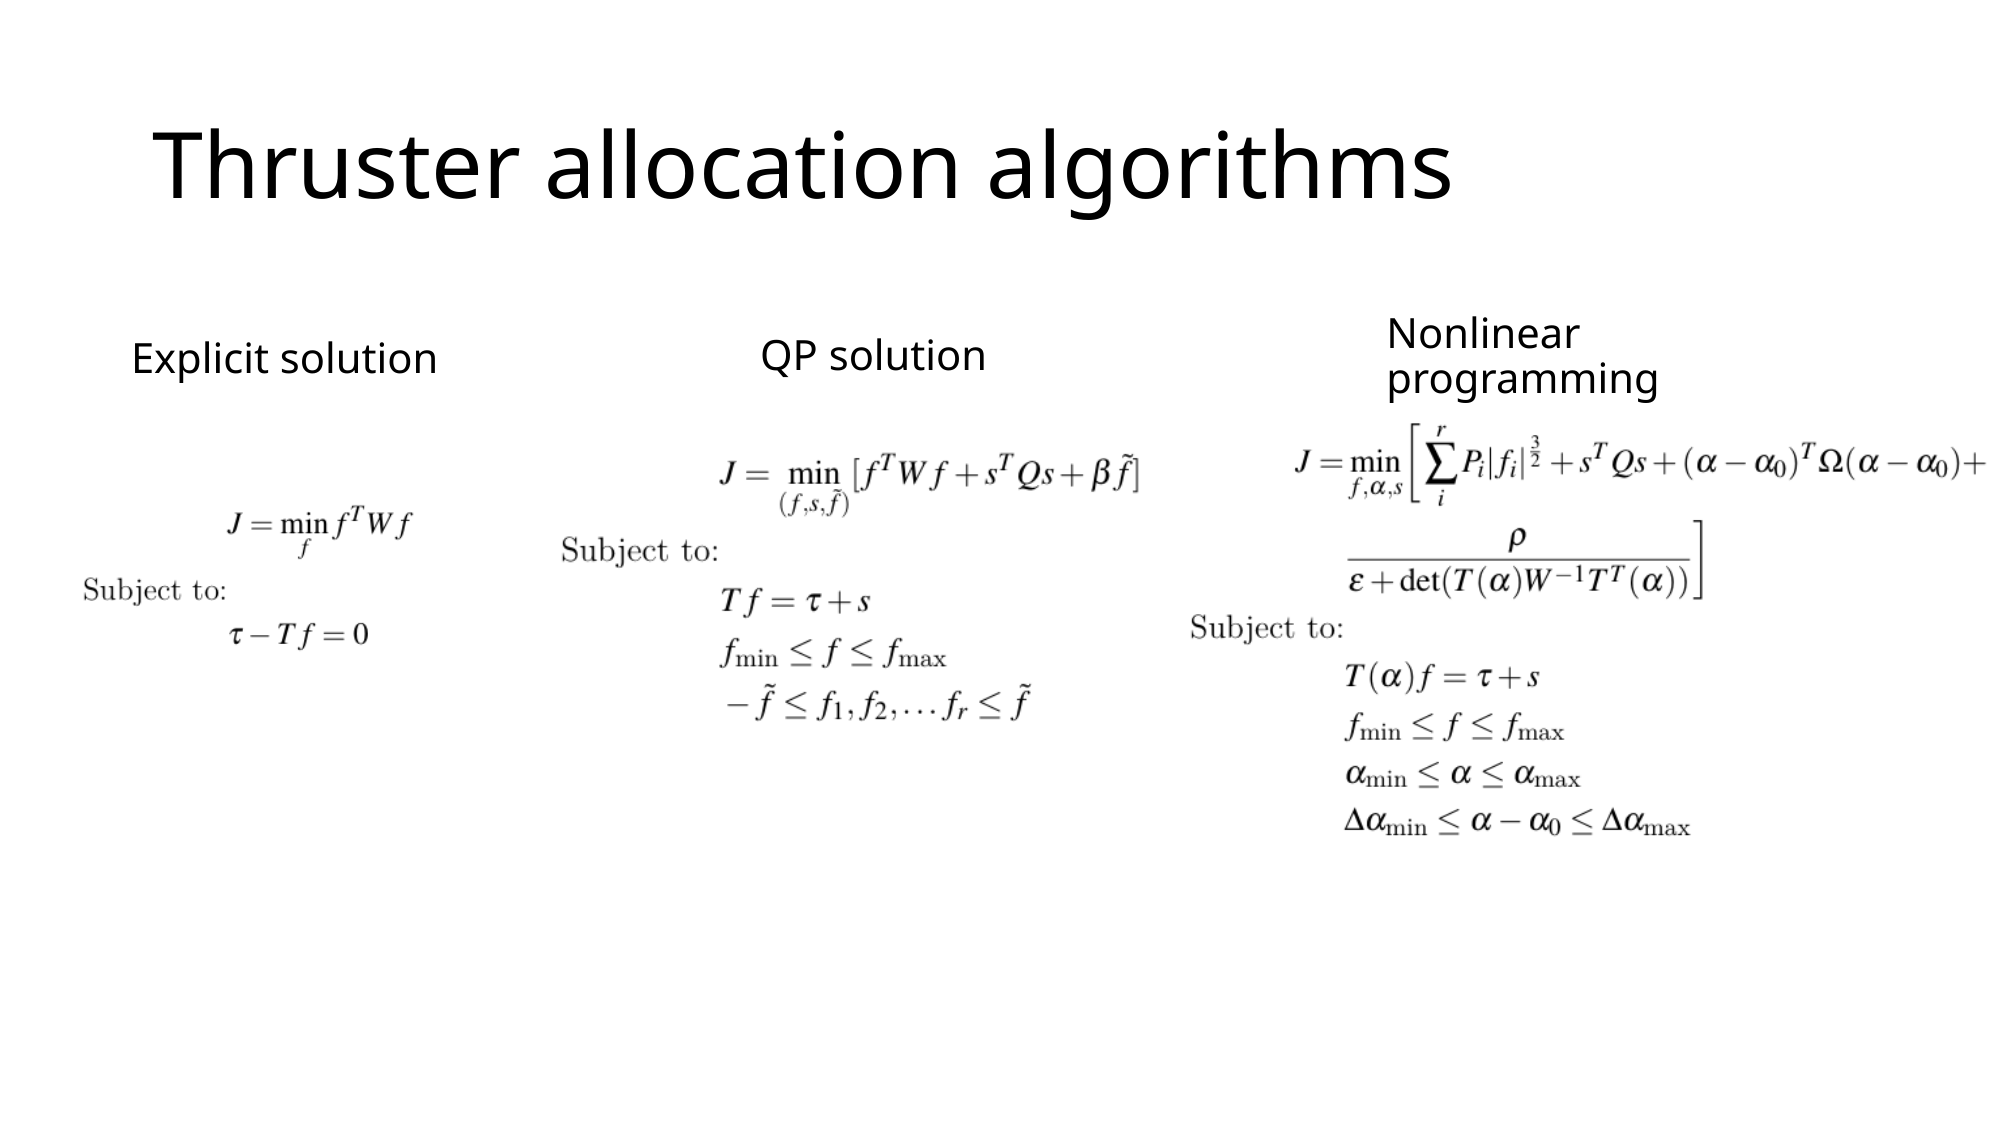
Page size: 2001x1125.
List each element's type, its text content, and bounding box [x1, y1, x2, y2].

text_box QP solution [745, 301, 1150, 414]
picture [25, 482, 494, 671]
text_box Explicit solution [116, 303, 521, 416]
text_box Nonlinear programming [1371, 301, 1841, 400]
picture [520, 400, 1999, 852]
title Thruster allocation algorithms [137, 59, 1863, 278]
